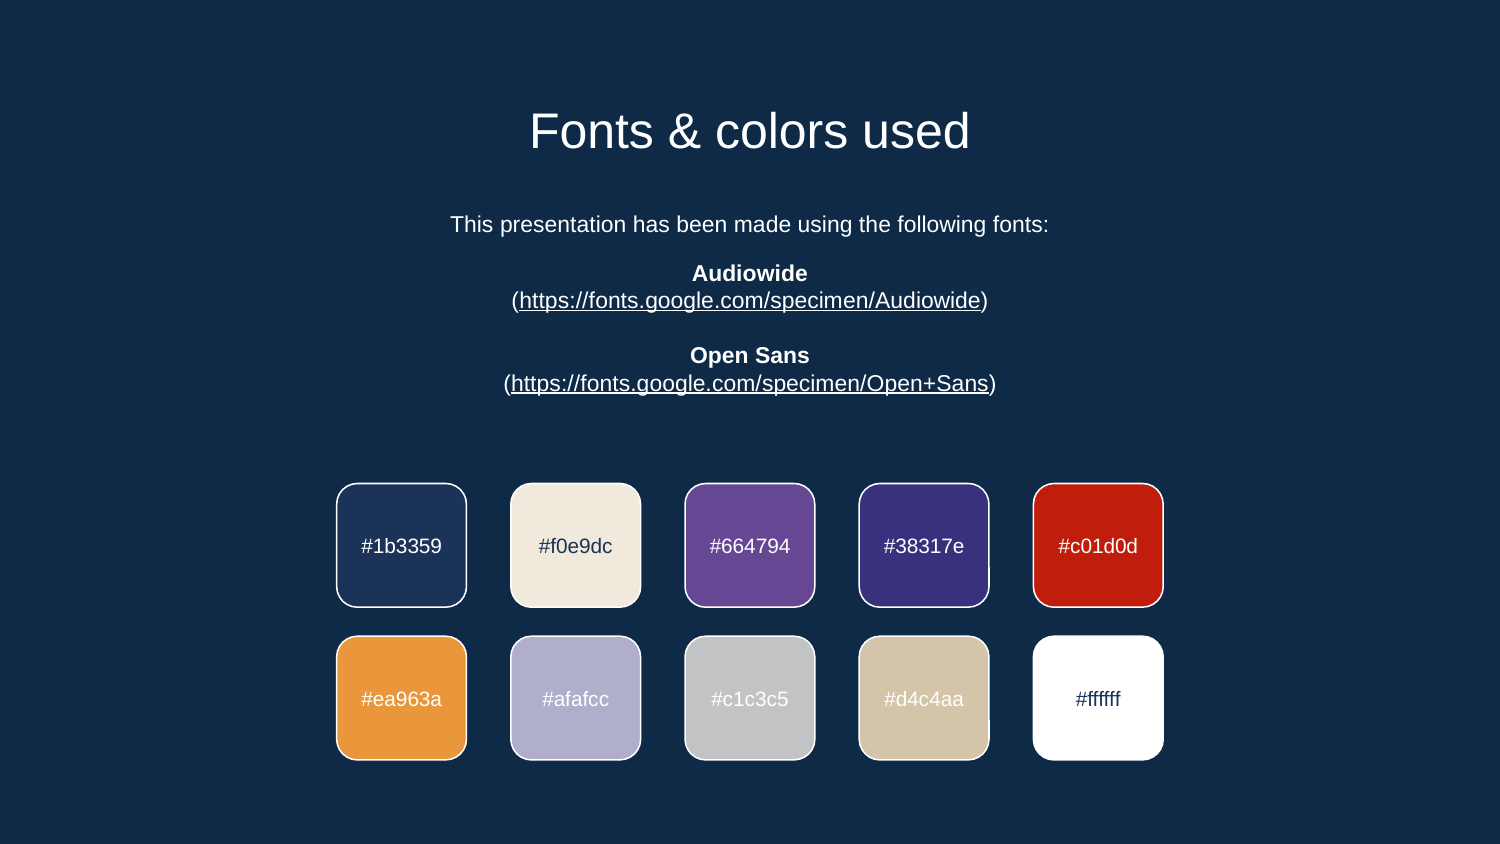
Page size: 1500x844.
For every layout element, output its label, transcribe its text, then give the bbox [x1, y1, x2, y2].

text_box [859, 735, 989, 760]
text_box #38317e [859, 509, 989, 582]
text_box [685, 735, 815, 760]
text_box #c01d0d [1033, 509, 1164, 582]
text_box #ea963a [336, 661, 467, 735]
text_box #afafcc [510, 661, 641, 735]
text_box [685, 483, 815, 509]
text_box #ffffff [1033, 661, 1164, 735]
text_box #f0e9dc [510, 509, 641, 582]
text_box [336, 483, 467, 509]
text_box [1033, 483, 1164, 509]
text_box [510, 483, 641, 509]
text_box [859, 483, 989, 509]
text_box [336, 735, 467, 760]
text_box [510, 582, 641, 608]
text_box [685, 636, 815, 661]
text_box [336, 582, 467, 608]
text_box [859, 582, 989, 608]
text_box [859, 636, 989, 661]
title Fonts & colors used [118, 83, 1382, 163]
text_box #d4c4aa [859, 661, 989, 735]
text_box [336, 636, 467, 661]
text_box This presentation has been made using the following fonts: Audiowide (https://fonts.google.com/specimen/Audiowide) Open Sans (https://fonts.google.com/specimen/Open+Sans) [118, 194, 1382, 436]
text_box [1033, 735, 1164, 760]
text_box #1b3359 [336, 509, 467, 582]
text_box [510, 636, 641, 661]
text_box [1033, 582, 1164, 608]
text_box #c1c3c5 [685, 661, 815, 735]
text_box [510, 735, 641, 760]
text_box #664794 [685, 509, 815, 582]
text_box [1033, 636, 1164, 661]
text_box [685, 582, 815, 608]
